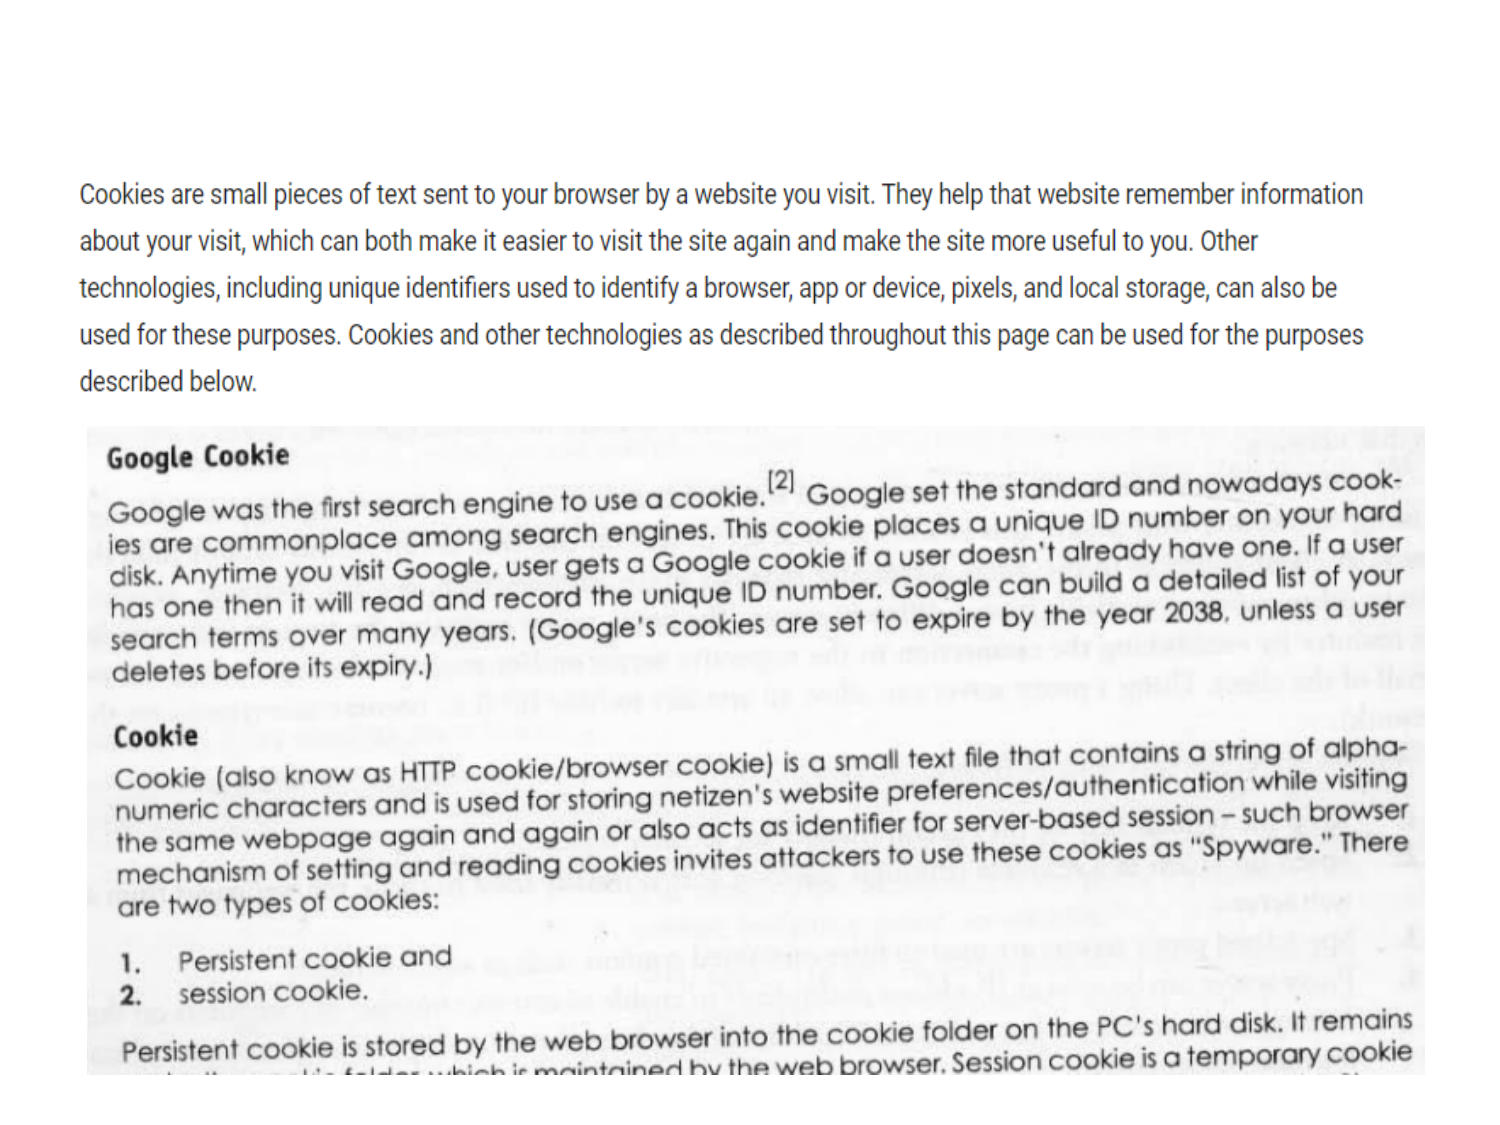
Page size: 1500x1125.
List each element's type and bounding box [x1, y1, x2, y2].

picture [74, 162, 1388, 405]
picture [87, 426, 1426, 1076]
